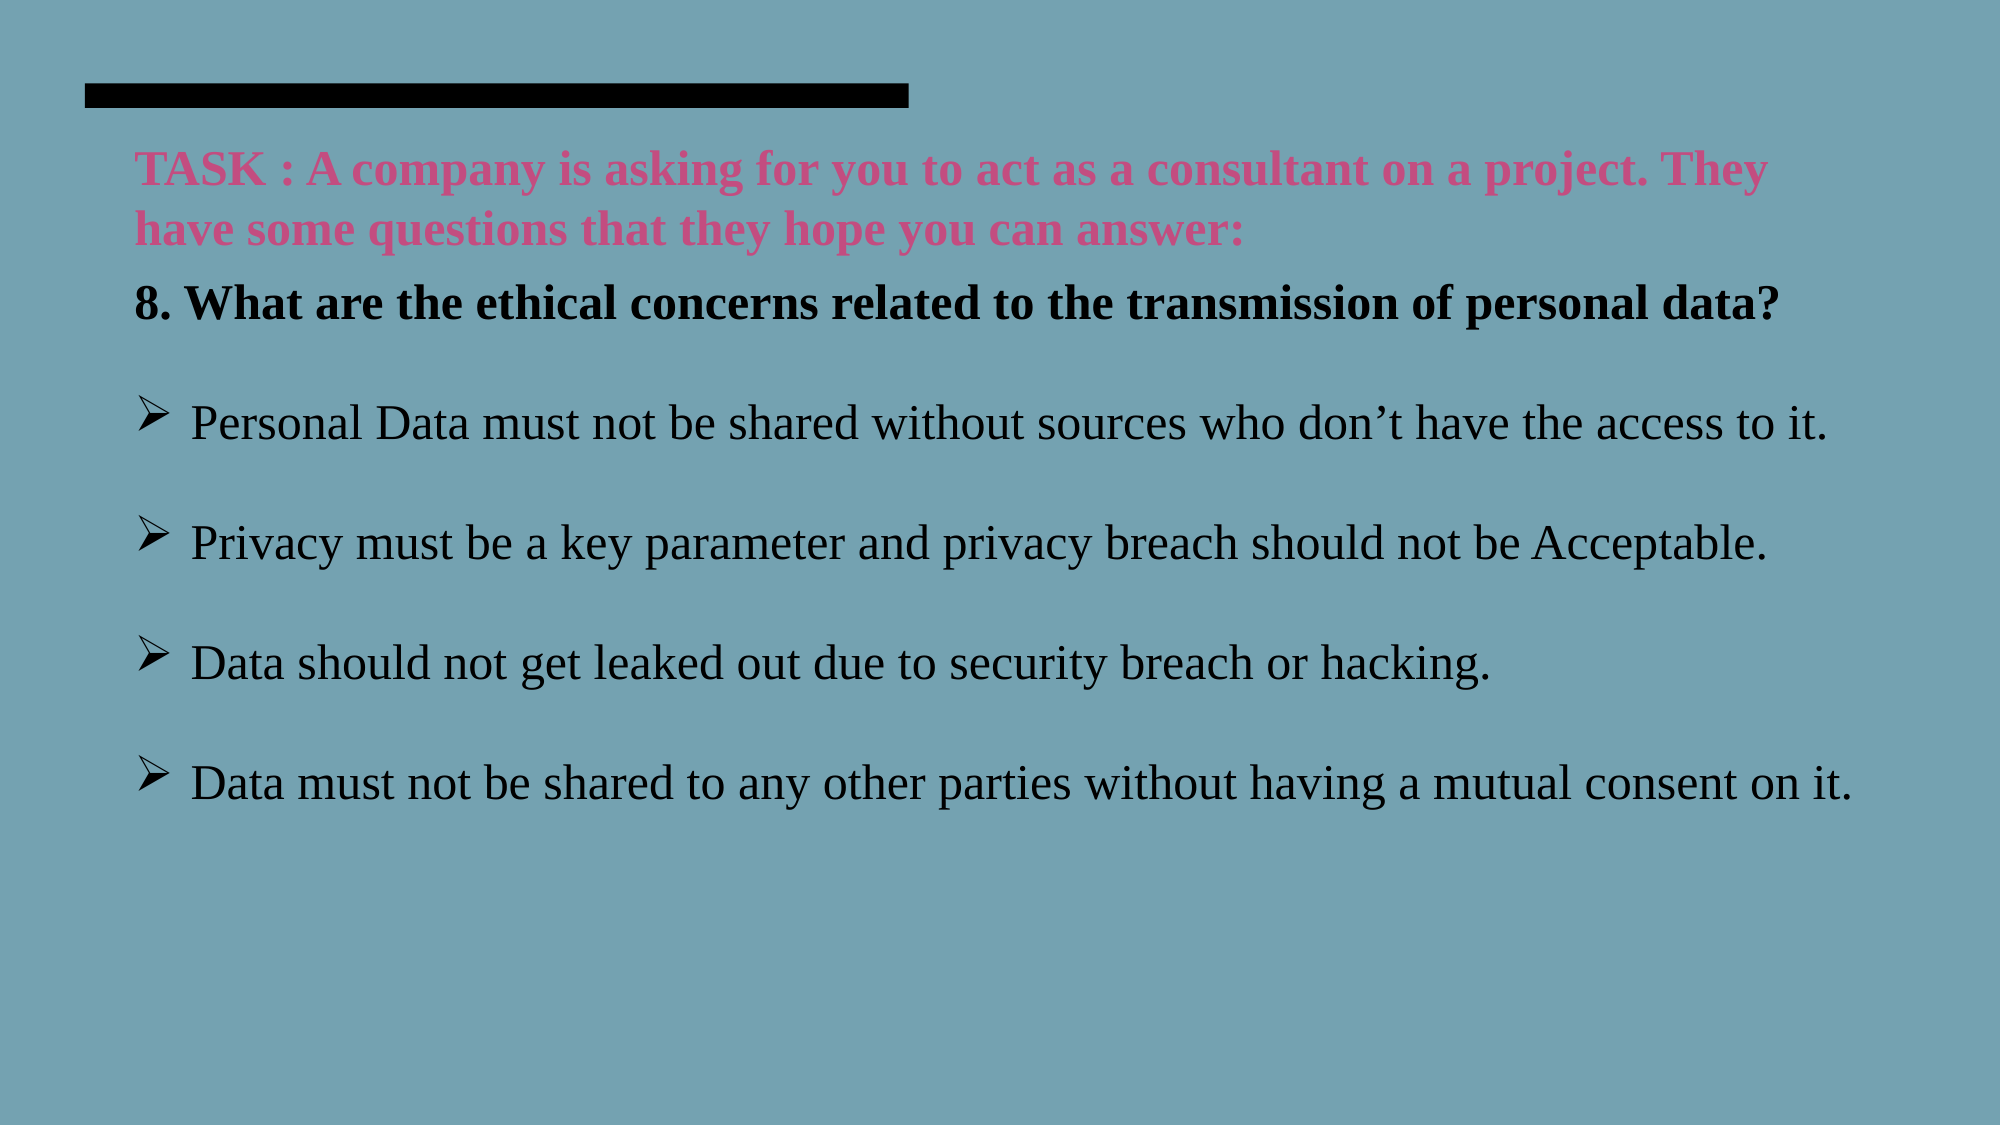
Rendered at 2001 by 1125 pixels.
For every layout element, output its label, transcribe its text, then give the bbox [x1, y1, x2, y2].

text_box TASK : A company is asking for you to act as a consultant on a project. They have some questions that they hope you can answer: [119, 128, 1891, 262]
text_box 8. What are the ethical concerns related to the transmission of personal data? Personal Data must not be shared without sources who don’t have the access to it. Privacy must be a key parameter and privacy breach should not be Acceptable. Data should not get leaked out due to security breach or hacking. Data must not be shared to any other parties without having a mutual consent on it. [119, 262, 1891, 877]
